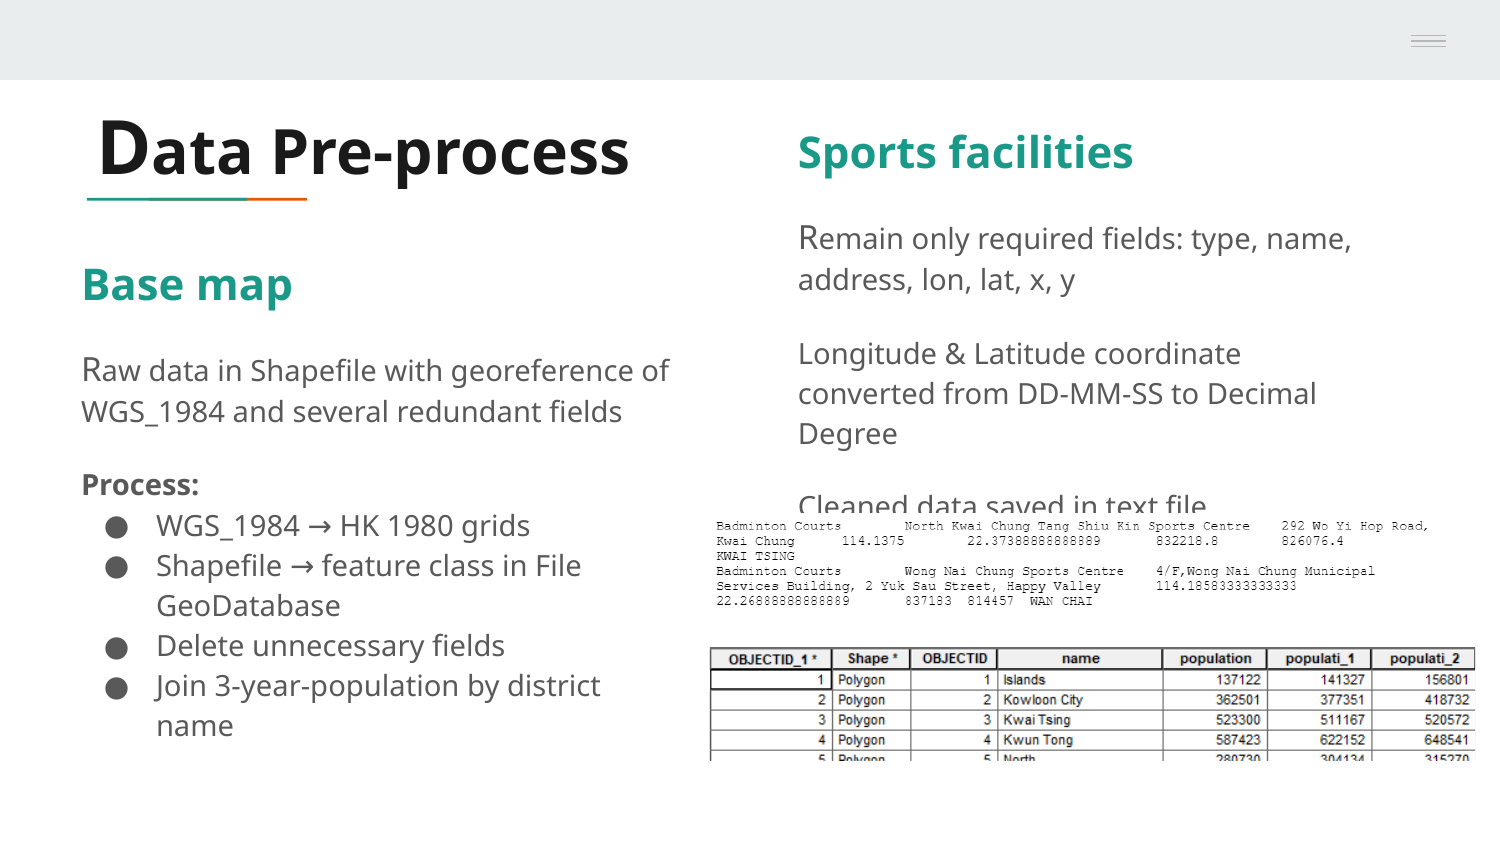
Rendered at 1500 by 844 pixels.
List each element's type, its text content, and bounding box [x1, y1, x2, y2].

list Sports facilities Remain only required fields: type, name, address, lon, lat, x, y Longitude & Latitude coordinate converted from DD-MM-SS to Decimal Degree Cleaned data saved in text file [782, 101, 1402, 511]
picture [709, 647, 1476, 761]
list Base map Raw data in Shapefile with georeference of WGS_1984 and several redundant fields Process: WGS_1984 → HK 1980 grids Shapefile → feature class in File GeoDatabase Delete unnecessary fields Join 3-year-population by district name [66, 233, 686, 772]
title Data Pre-process [80, 84, 1343, 173]
picture [709, 513, 1452, 610]
